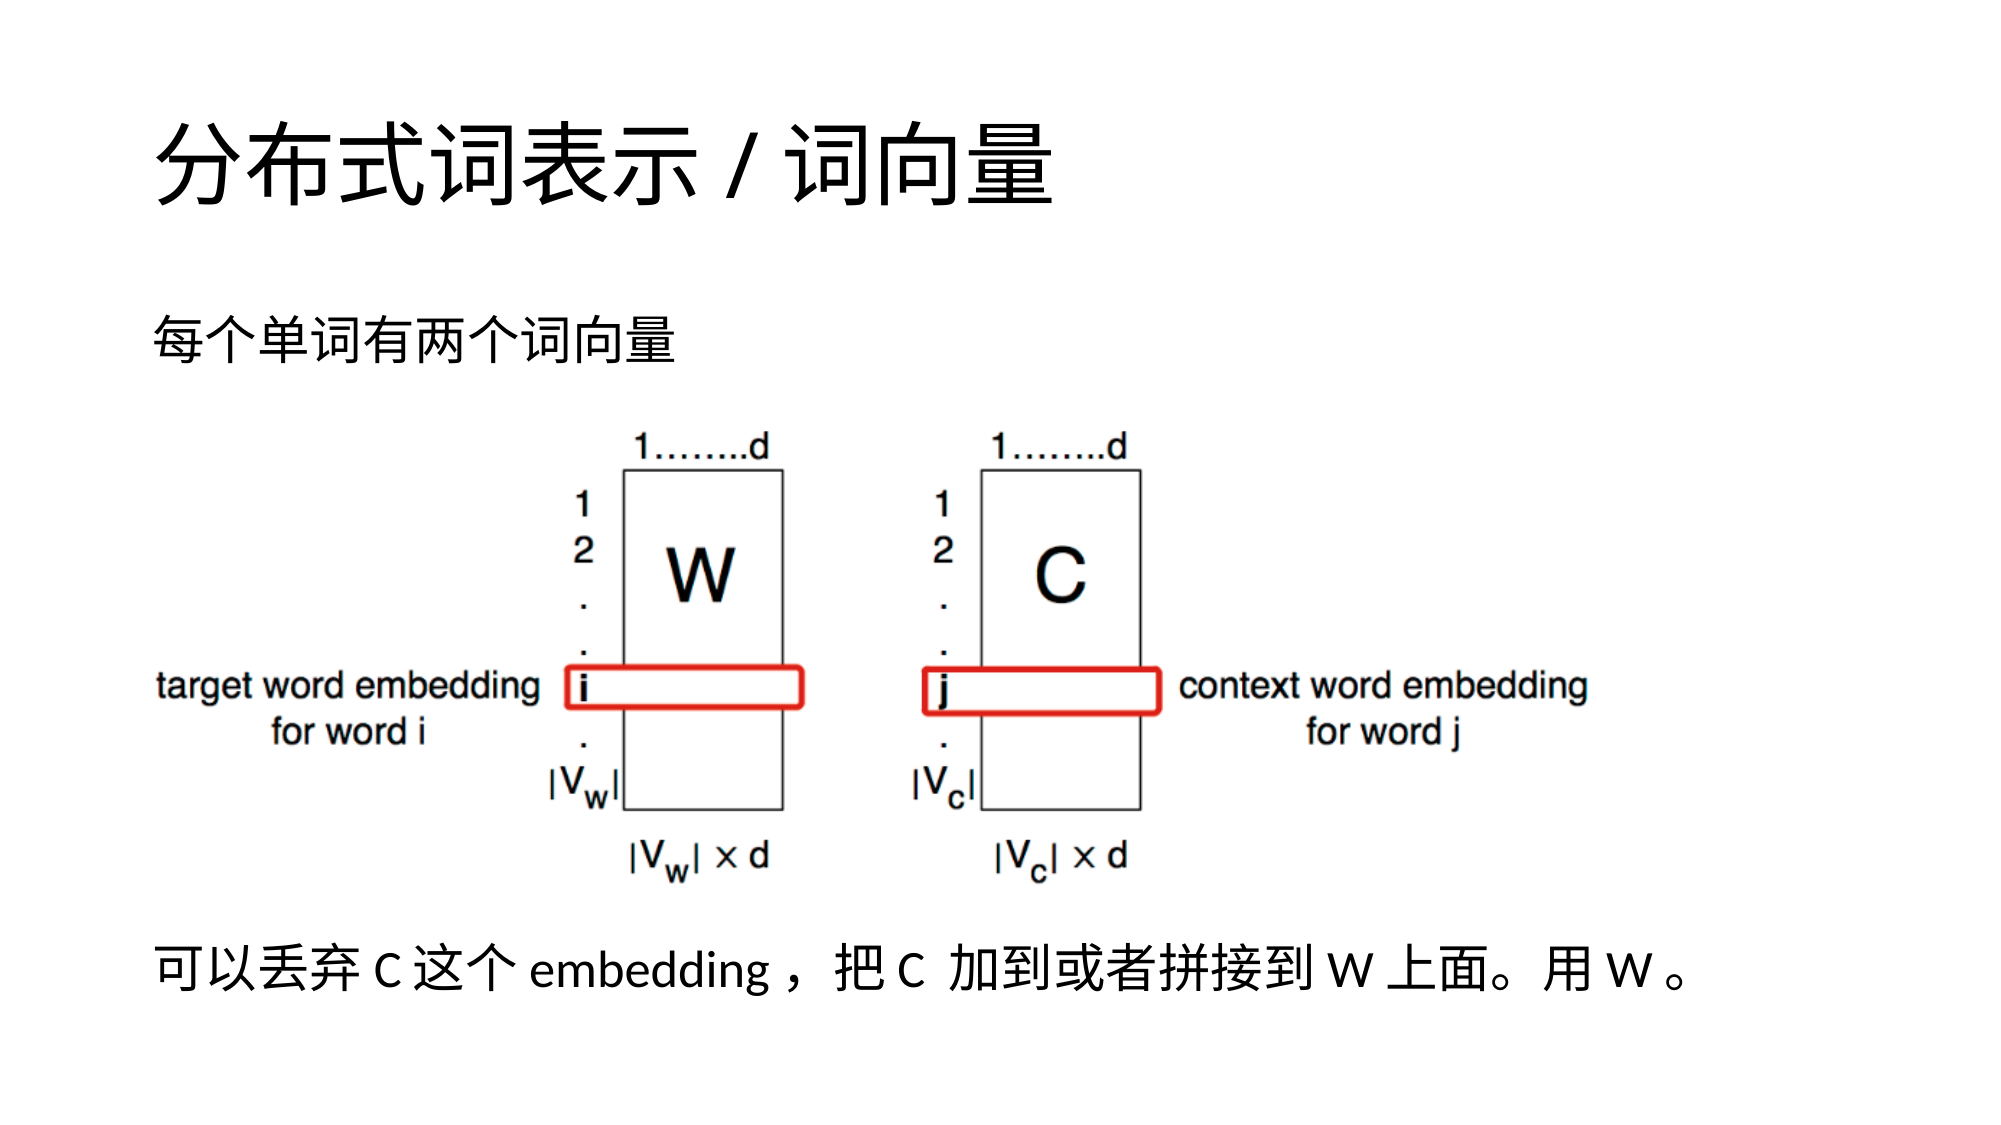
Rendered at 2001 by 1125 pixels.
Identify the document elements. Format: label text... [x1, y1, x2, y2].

picture [137, 417, 1596, 896]
list 每个单词有两个词向量 可以丢弃C这个embedding，把C 加到或者拼接到W上面。用W。 [137, 299, 1863, 1014]
title 分布式词表示/词向量 [137, 59, 1863, 278]
